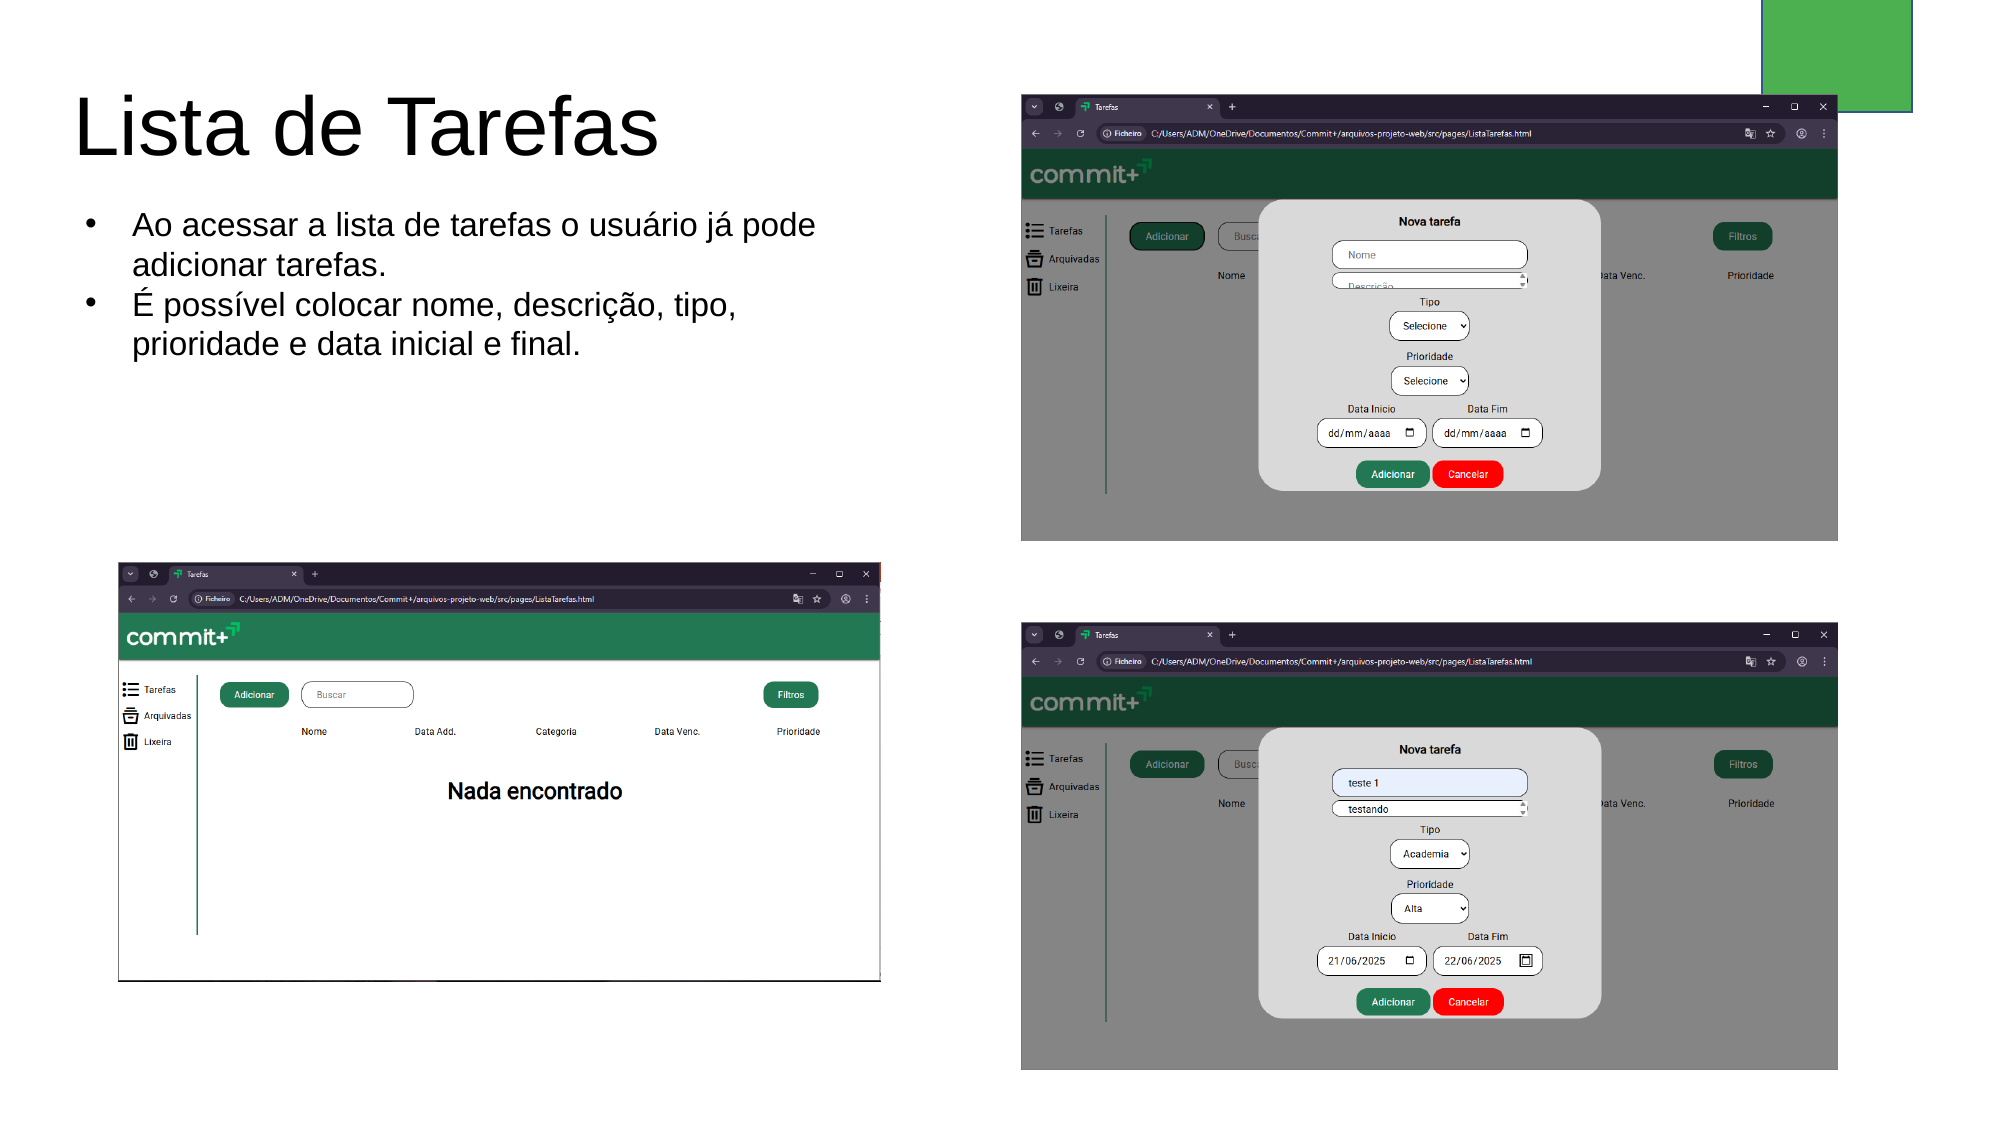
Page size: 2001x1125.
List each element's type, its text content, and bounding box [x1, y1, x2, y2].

text_box Ao acessar a lista de tarefas o usuário já pode adicionar tarefas. É possível colocar nome, descrição, tipo, prioridade e data inicial e final. [70, 206, 886, 370]
picture [1021, 94, 1838, 541]
picture [118, 562, 881, 982]
picture [1021, 622, 1838, 1070]
title Lista de Tarefas [58, 51, 1784, 206]
text_box [1761, 0, 1913, 113]
